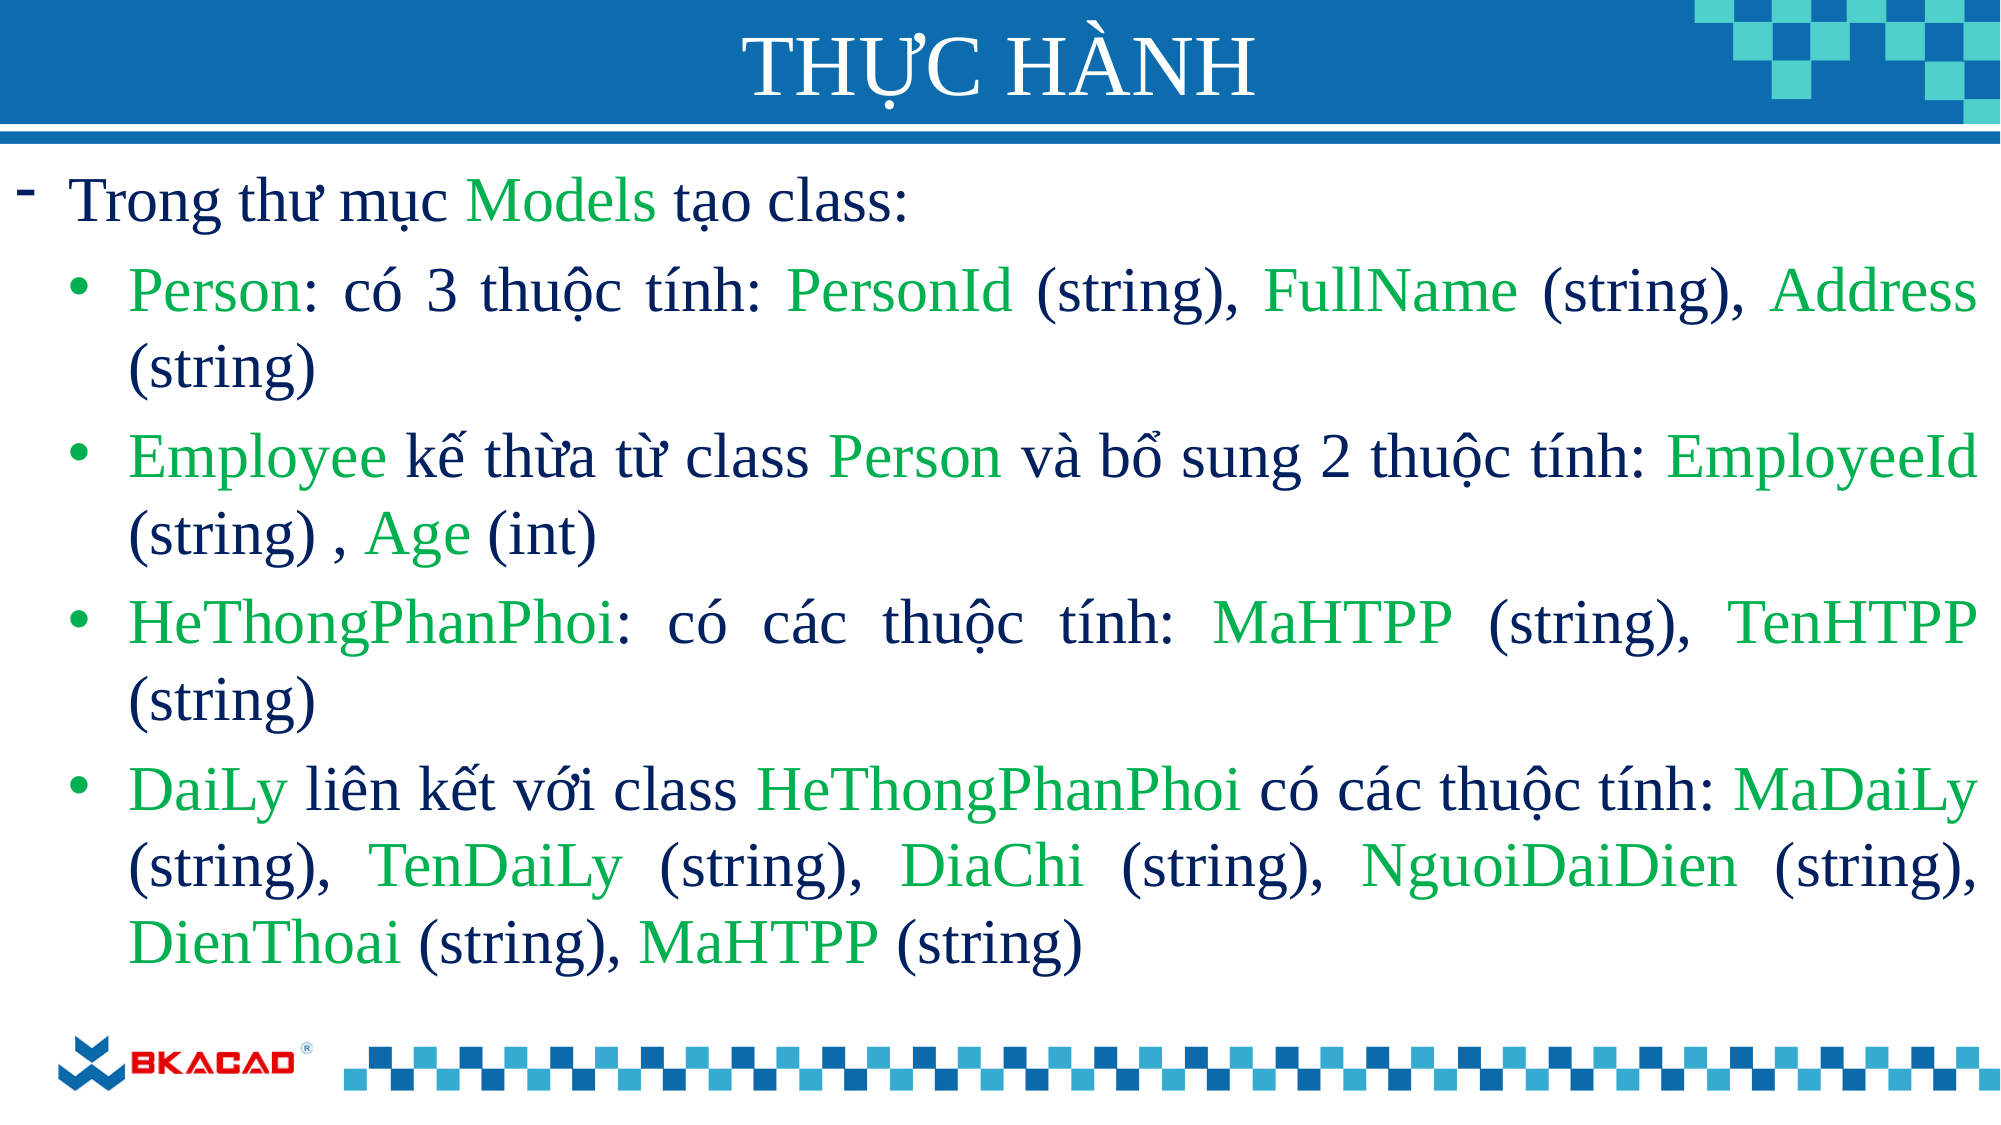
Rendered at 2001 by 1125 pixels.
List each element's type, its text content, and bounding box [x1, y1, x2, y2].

picture [0, 0, 2001, 1125]
title THỰC HÀNH [0, 0, 2000, 121]
list Trong thư mục Models tạo class: Person: có 3 thuộc tính: PersonId (string), FullName (string), Address (string) Employee kế thừa từ class Person và bổ sung 2 thuộc tính: EmployeeId (string) , Age (int) HeThongPhanPhoi: có các thuộc tính: MaHTPP (string), TenHTPP (string) DaiLy liên kết với class HeThongPhanPhoi có các thuộc tính: MaDaiLy (string), TenDaiLy (string), DiaChi (string), NguoiDaiDien (string), DienThoai (string), MaHTPP (string) [0, 149, 1995, 988]
